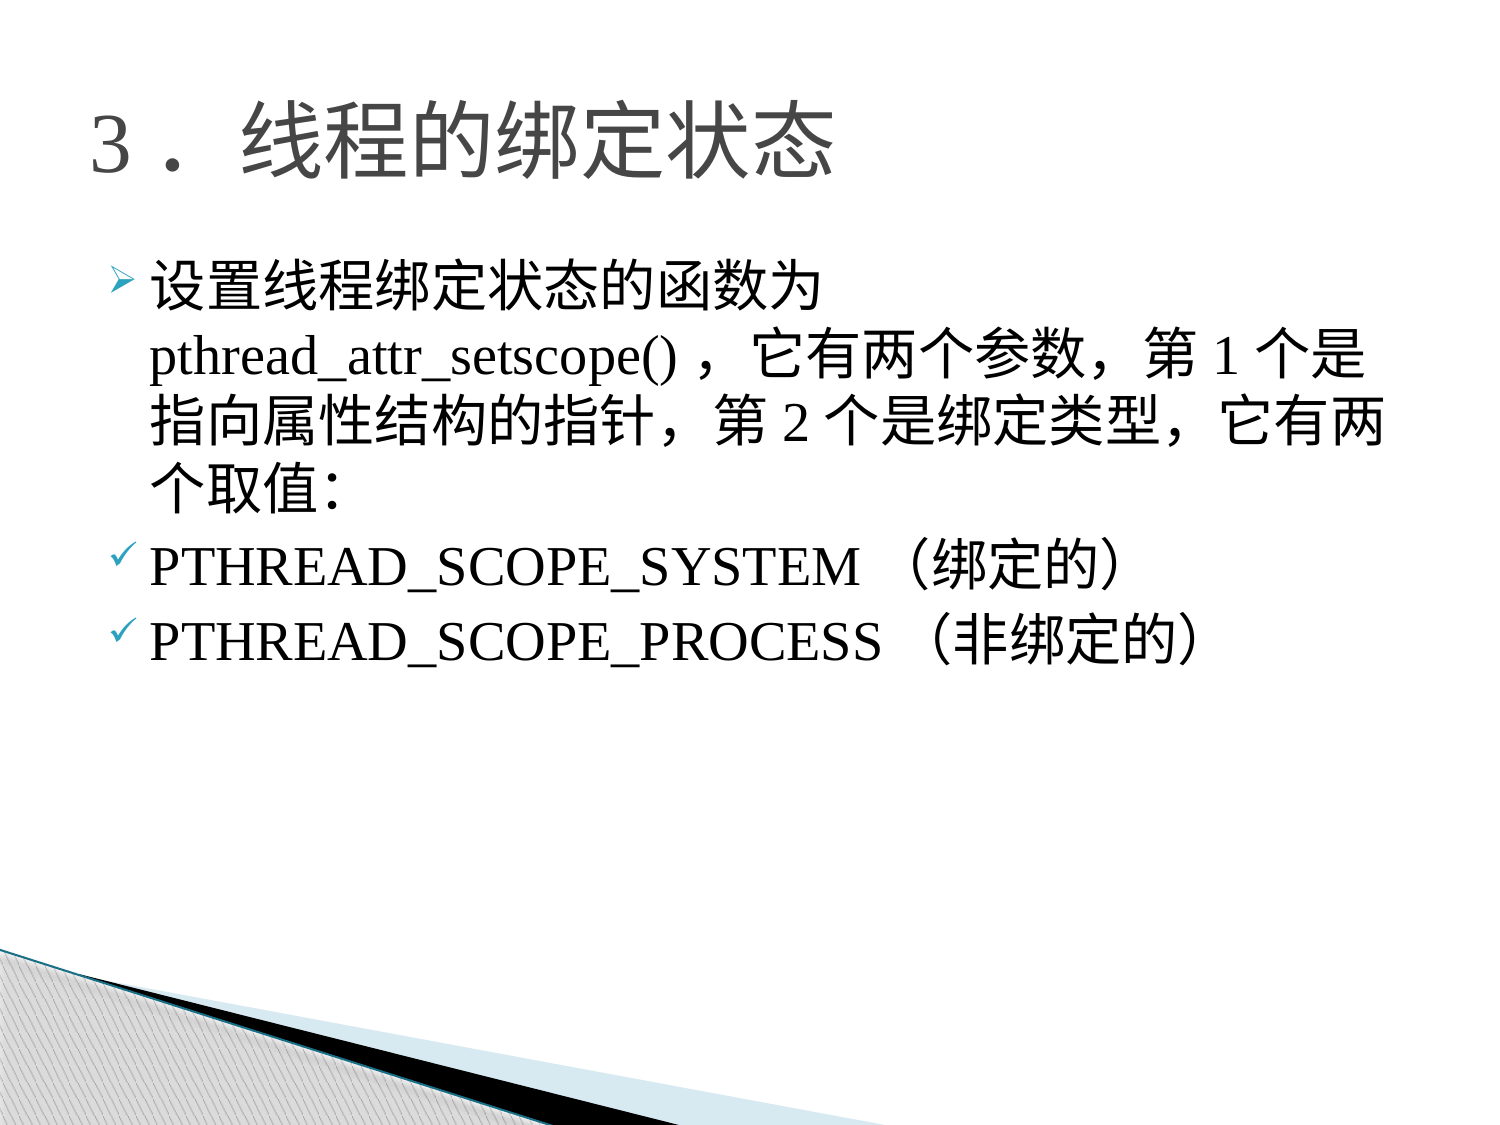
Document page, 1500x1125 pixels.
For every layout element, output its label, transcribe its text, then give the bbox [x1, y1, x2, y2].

title 3．线程的绑定状态 [75, 45, 1425, 233]
list 设置线程绑定状态的函数为pthread_attr_setscope()，它有两个参数，第1个是指向属性结构的指针，第2个是绑定类型，它有两个取值： PTHREAD_SCOPE_SYSTEM（绑定的） PTHREAD_SCOPE_PROCESS（非绑定的） [75, 243, 1425, 986]
